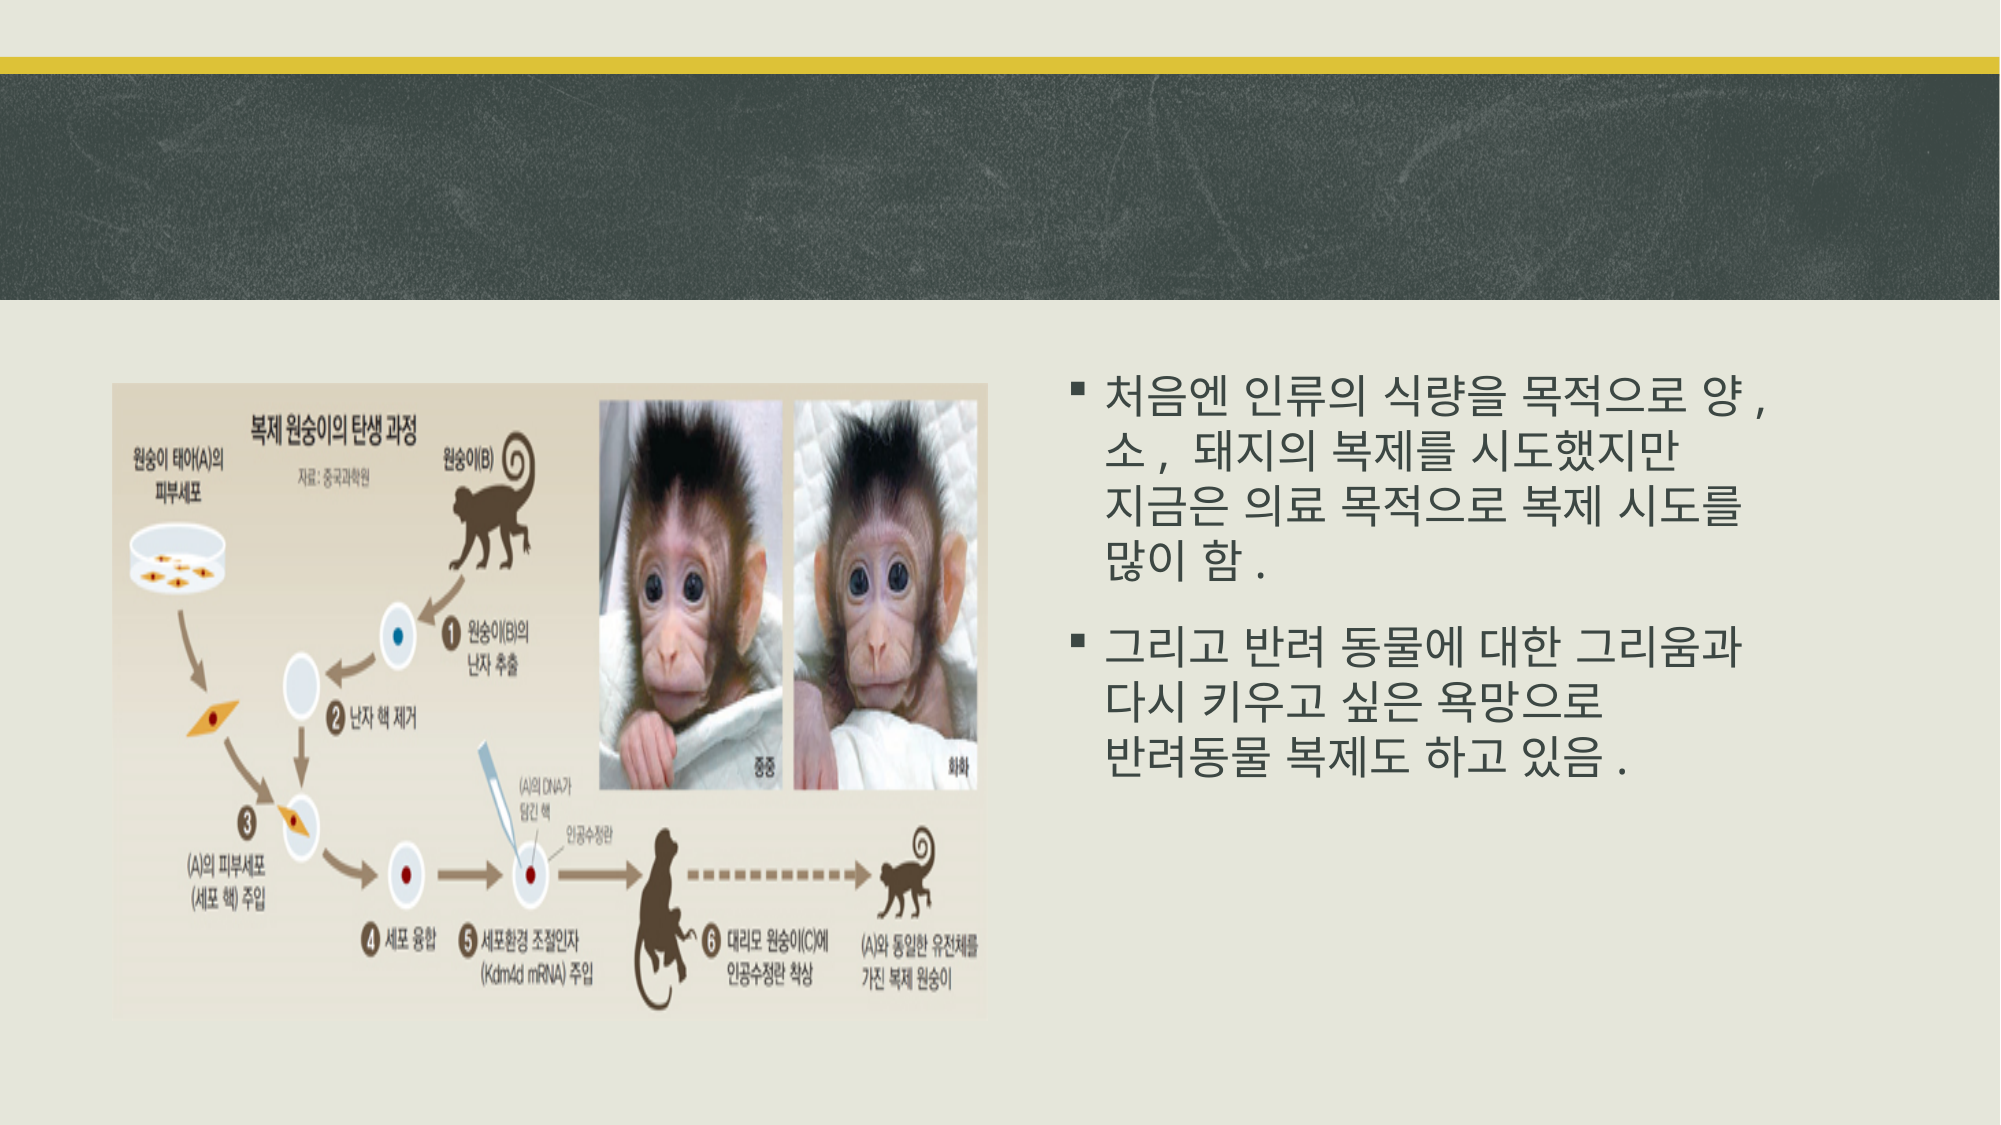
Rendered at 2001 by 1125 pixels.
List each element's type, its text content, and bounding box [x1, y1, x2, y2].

list 처음엔 인류의 식량을 목적으로 양, 소, 돼지의 복제를 시도했지만 지금은 의료 목적으로 복제 시도를 많이 함. 그리고 반려 동물에 대한 그리움과 다시 키우고 싶은 욕망으로 반려동물 복제도 하고 있음. [1052, 360, 1790, 1014]
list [112, 383, 988, 1021]
picture [0, 74, 2000, 300]
